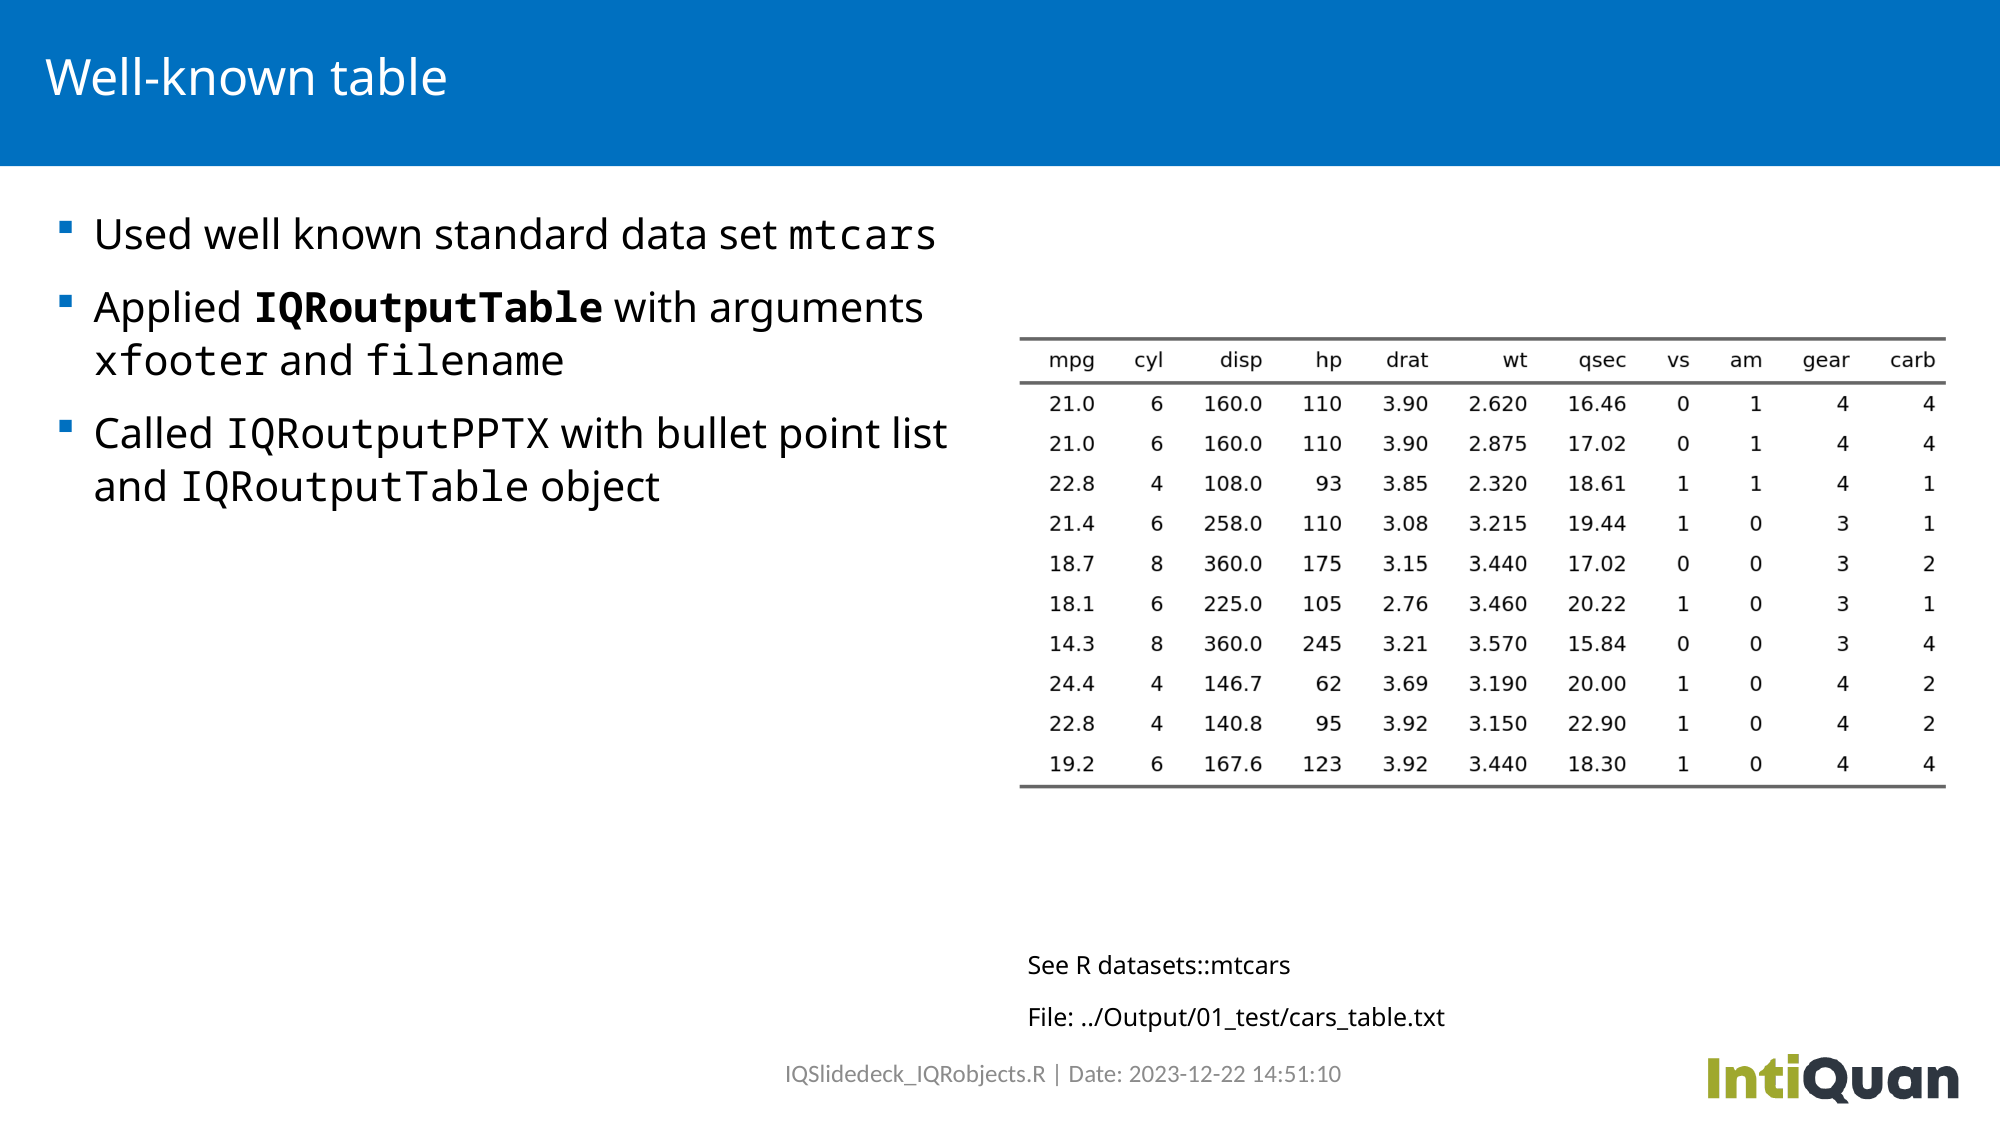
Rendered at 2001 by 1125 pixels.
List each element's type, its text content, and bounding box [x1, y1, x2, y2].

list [1012, 197, 1952, 928]
list Used well known standard data set mtcars Applied IQRoutputTable with arguments xfooter and filename Called IQRoutputPPTX with bullet point list and IQRoutputTable object [41, 197, 988, 1014]
footer IQSlidedeck_IQRobjects.R | Date: 2023-12-22 14:51:10 [449, 1042, 1679, 1103]
title Well-known table [0, 0, 2000, 167]
list See R datasets::mtcars File: ../Output/01_test/cars_table.txt [1012, 940, 1953, 1014]
picture [1704, 1048, 1959, 1110]
